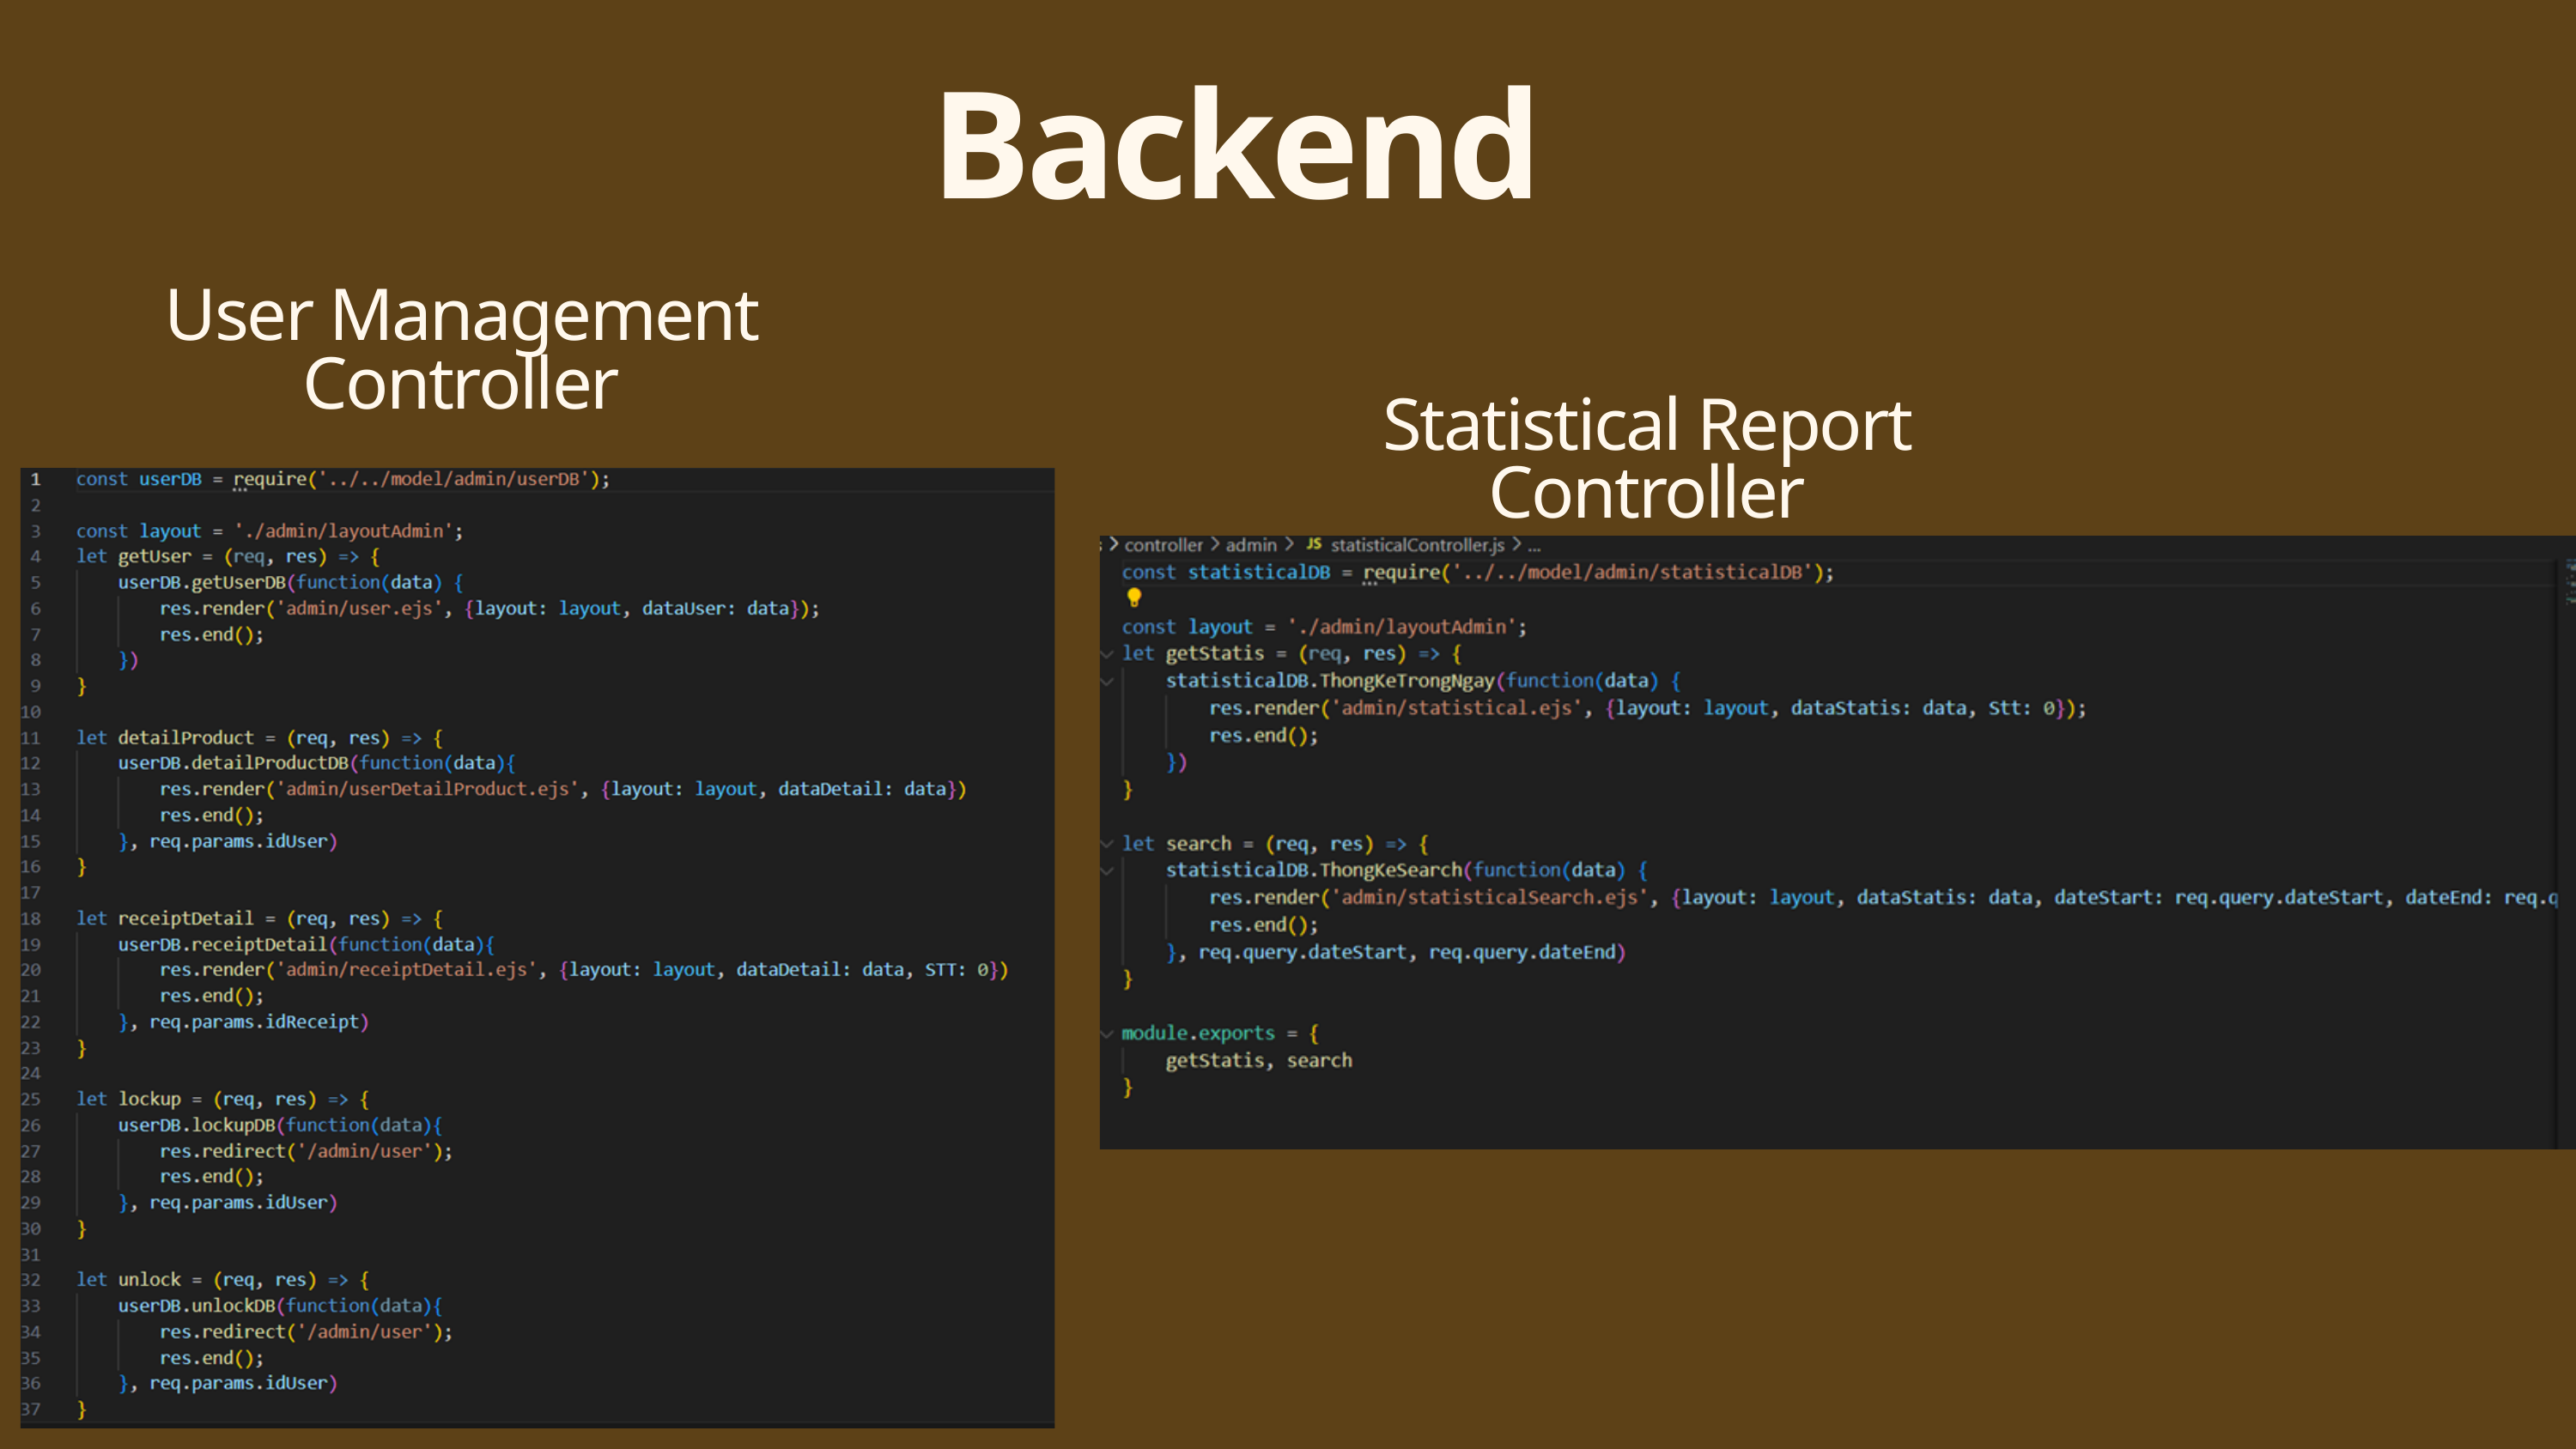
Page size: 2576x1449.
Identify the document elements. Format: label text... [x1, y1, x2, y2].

text_box Backend [538, 88, 1971, 229]
text_box Statistical Report Controller [1254, 397, 2041, 533]
text_box User Management Controller [68, 287, 855, 423]
text_box [20, 468, 1055, 1428]
text_box [1099, 536, 2576, 1150]
